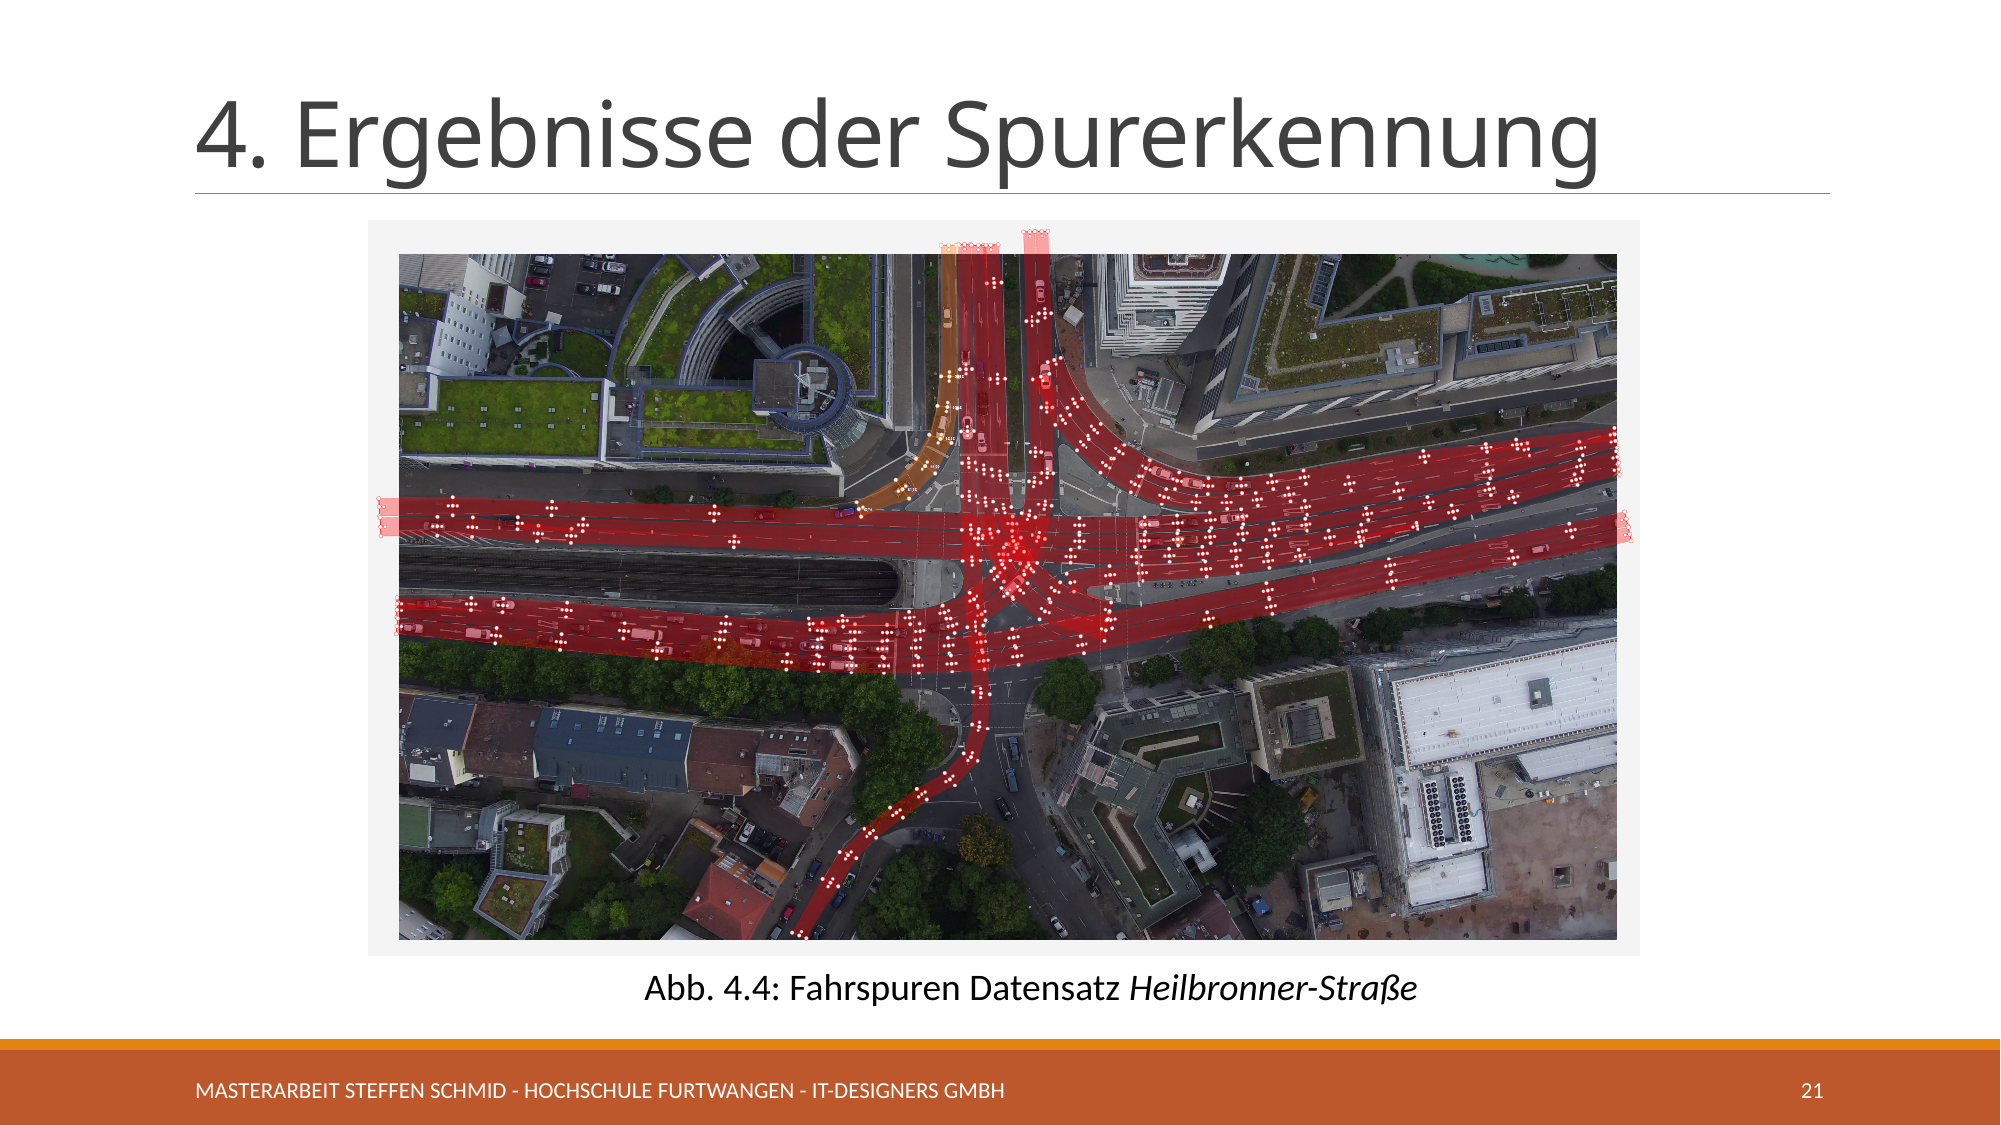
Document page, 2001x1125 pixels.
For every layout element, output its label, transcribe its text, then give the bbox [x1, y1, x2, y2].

slide_number 21 [1624, 1059, 1840, 1120]
text_box Abb. 4.4: Fahrspuren Datensatz Heilbronner-Straße [629, 964, 1490, 1016]
title 4. Ergebnisse der Spurerkennung [180, 47, 1830, 194]
footer Masterarbeit Steffen Schmid - Hochschule Furtwangen - IT-Designers GmbH [180, 1059, 1396, 1120]
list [368, 220, 1641, 957]
